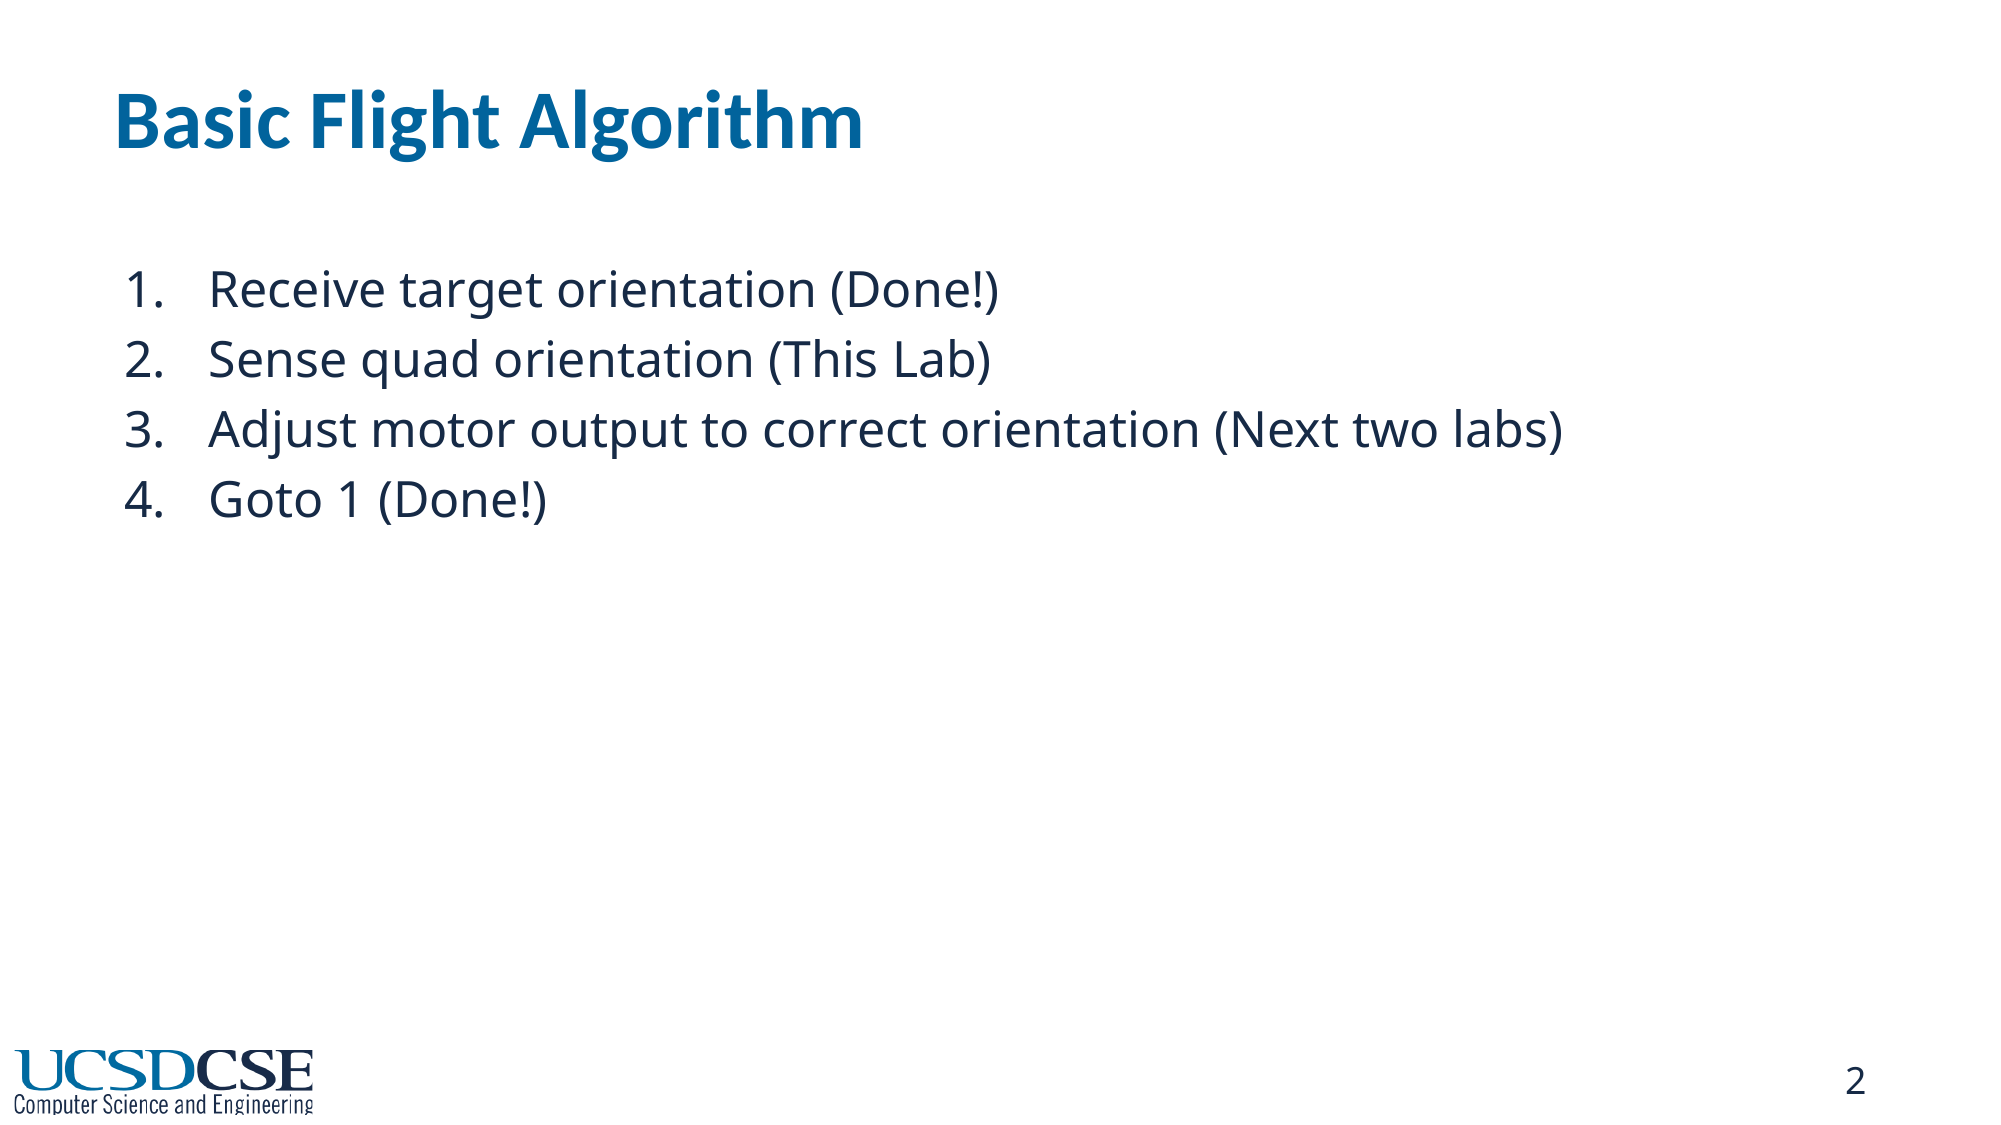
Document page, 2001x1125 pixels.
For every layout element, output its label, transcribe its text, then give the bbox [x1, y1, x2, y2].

list Receive target orientation (Done!) Sense quad orientation (This Lab) Adjust motor output to correct orientation (Next two labs) Goto 1 (Done!) [99, 249, 1900, 1005]
title Basic Flight Algorithm [99, 9, 1900, 222]
